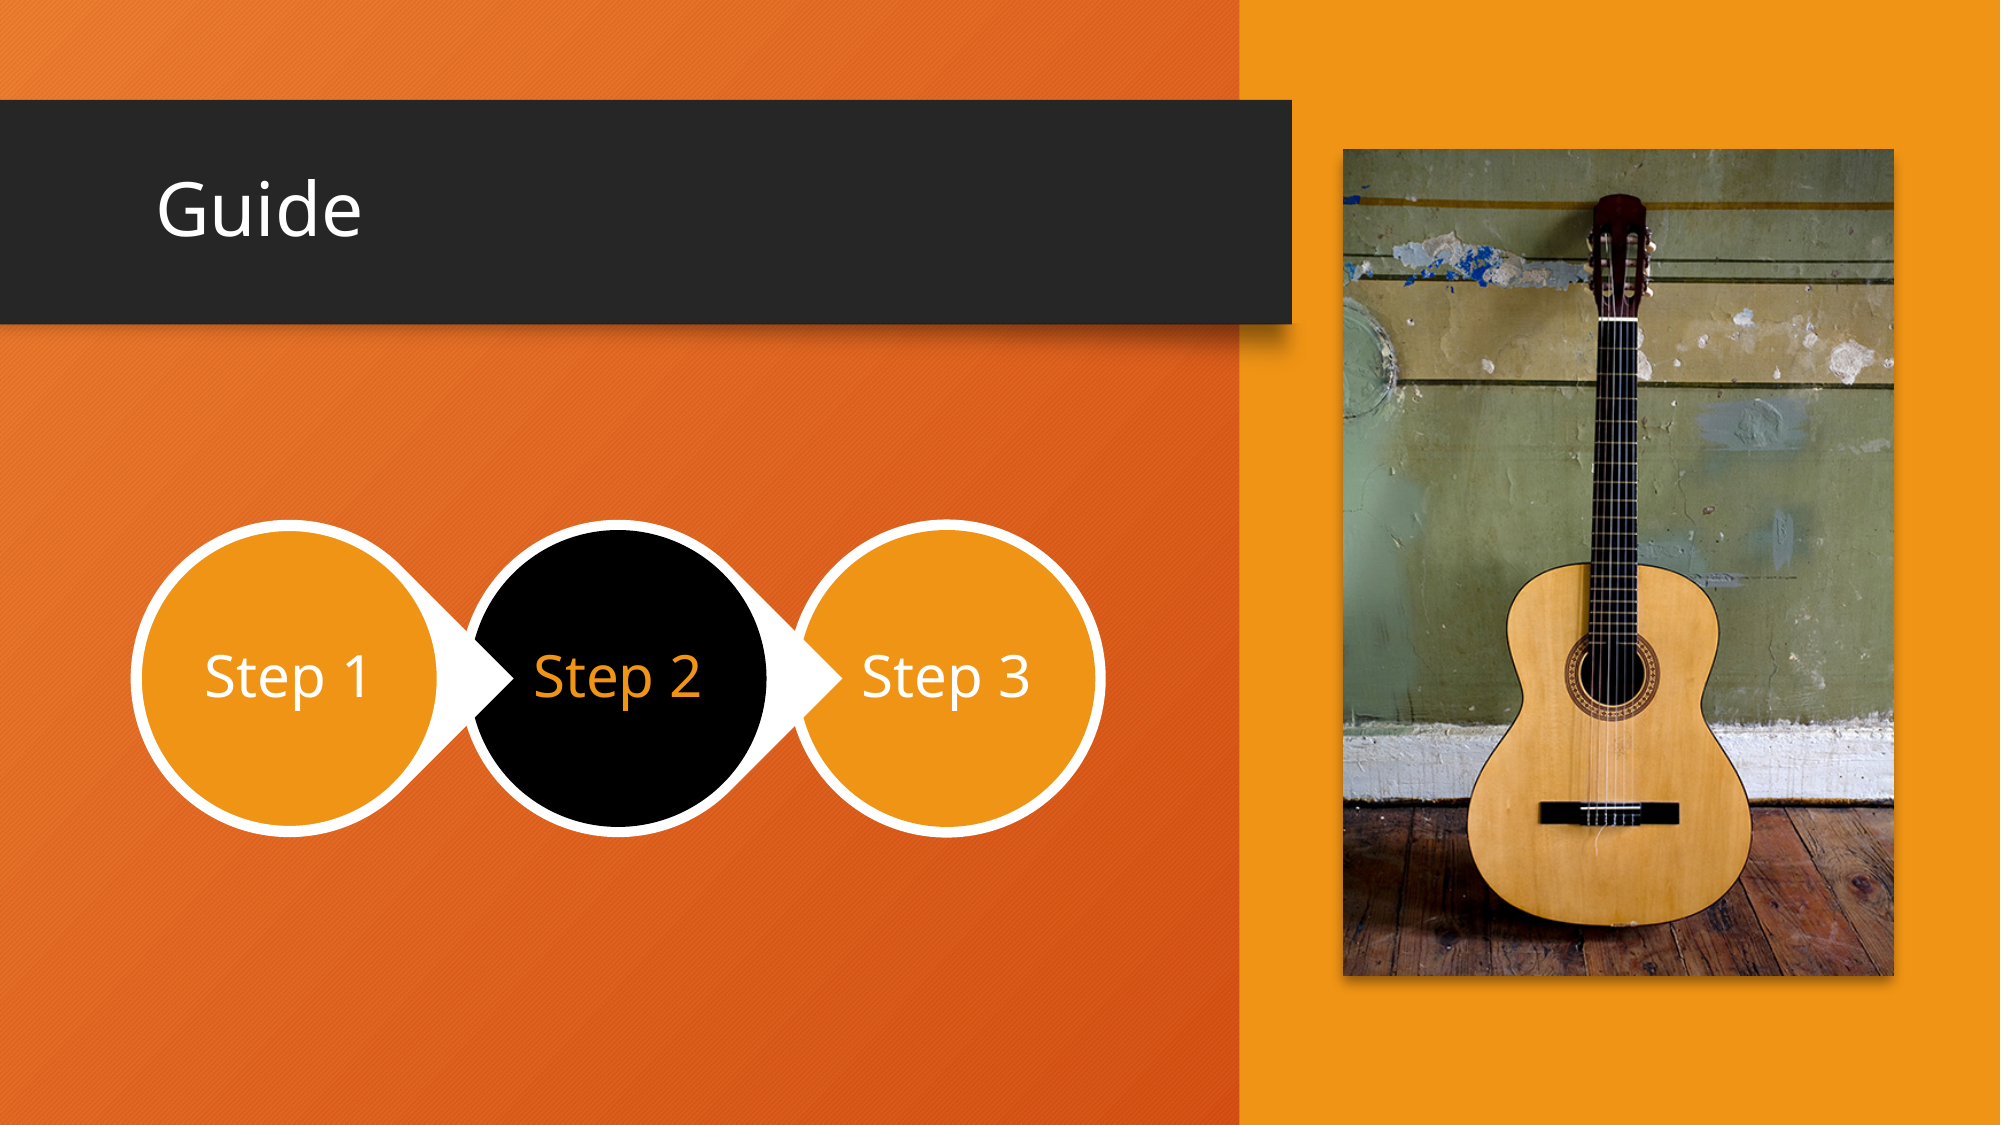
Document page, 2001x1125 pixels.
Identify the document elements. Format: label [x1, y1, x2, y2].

list [1343, 149, 1894, 976]
list [58, 383, 1113, 974]
picture [0, 0, 2000, 1125]
